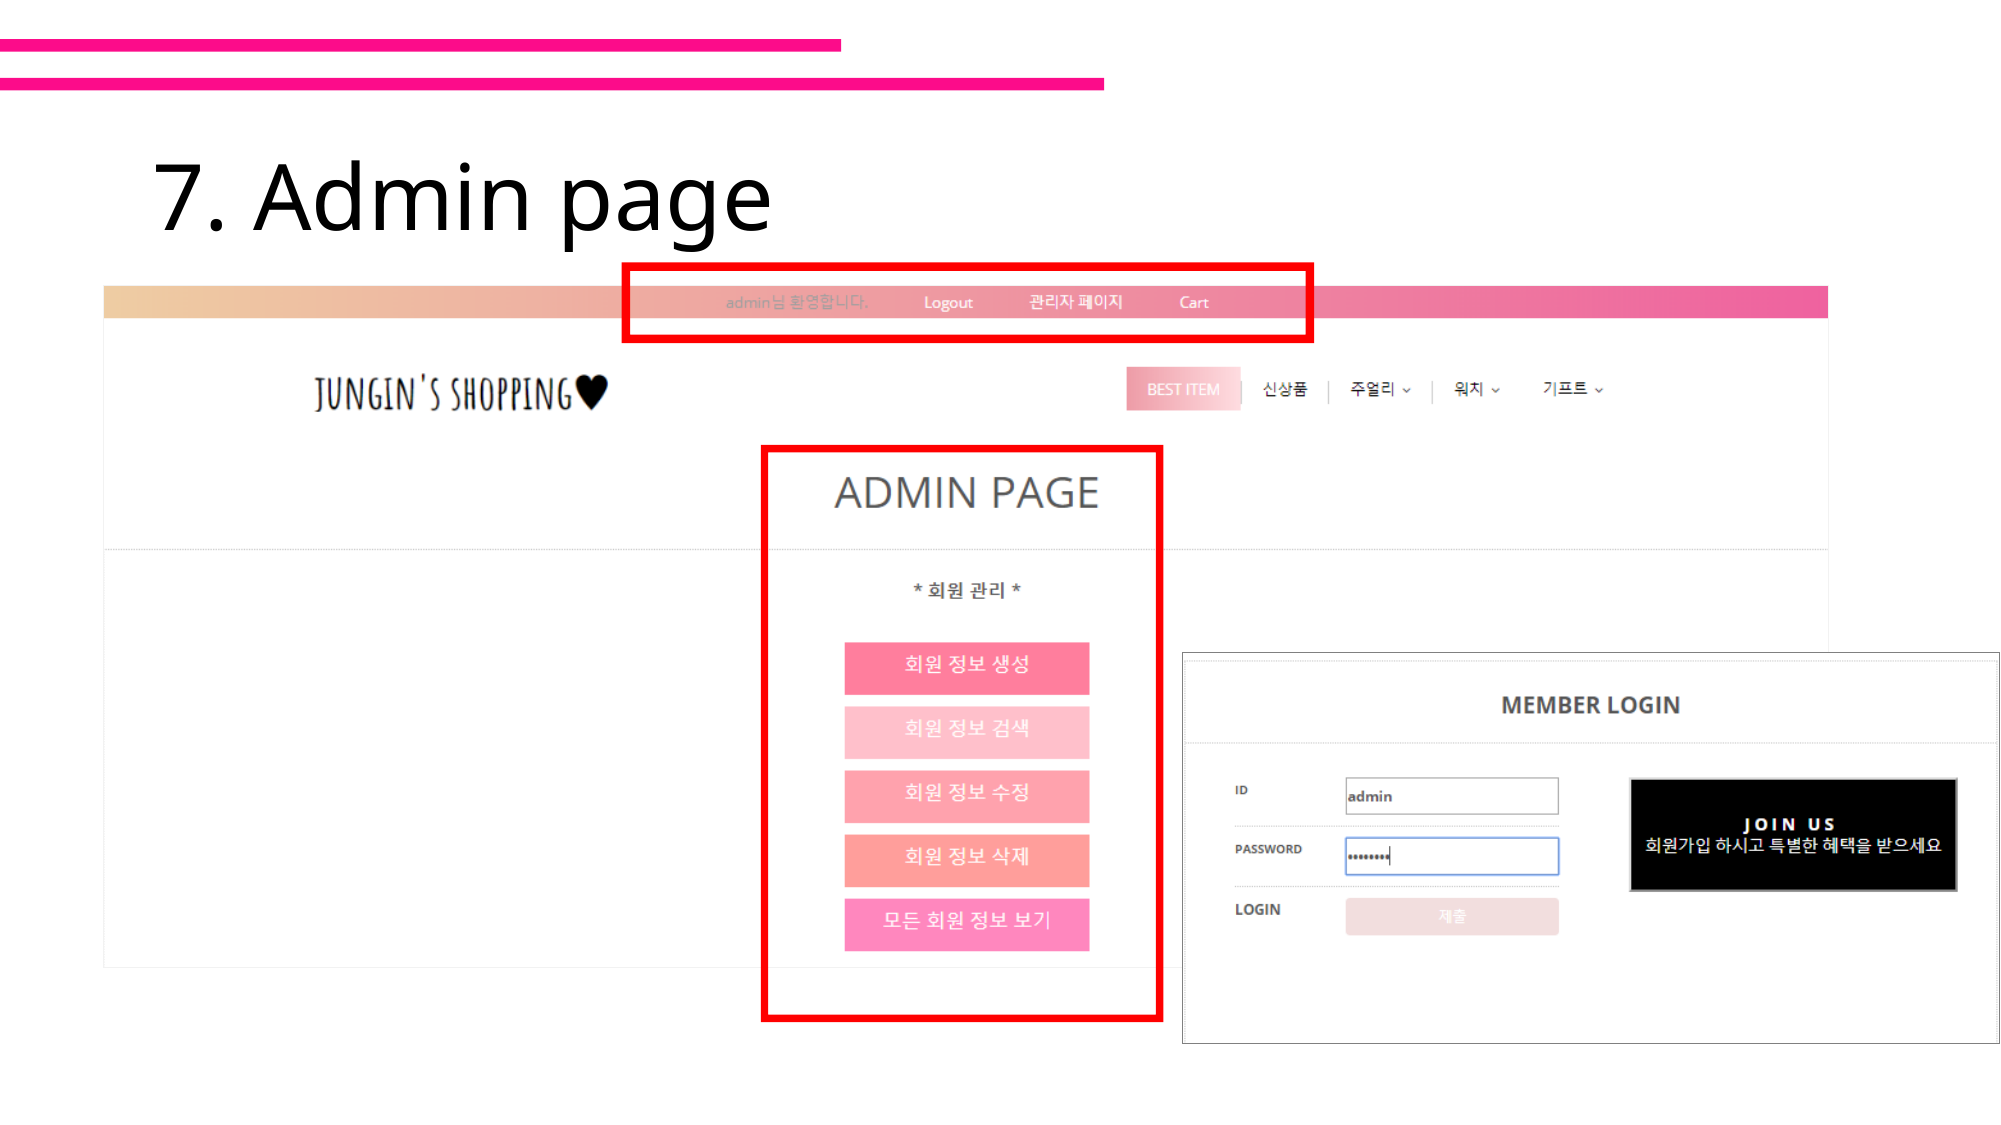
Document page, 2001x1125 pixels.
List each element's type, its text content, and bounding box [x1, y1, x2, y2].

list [103, 285, 1829, 968]
text_box [0, 77, 1105, 91]
text_box [0, 38, 842, 53]
picture [1182, 651, 2000, 1044]
text_box [621, 261, 1315, 285]
text_box [760, 968, 1164, 1023]
title 7. Admin page [137, 91, 1863, 310]
